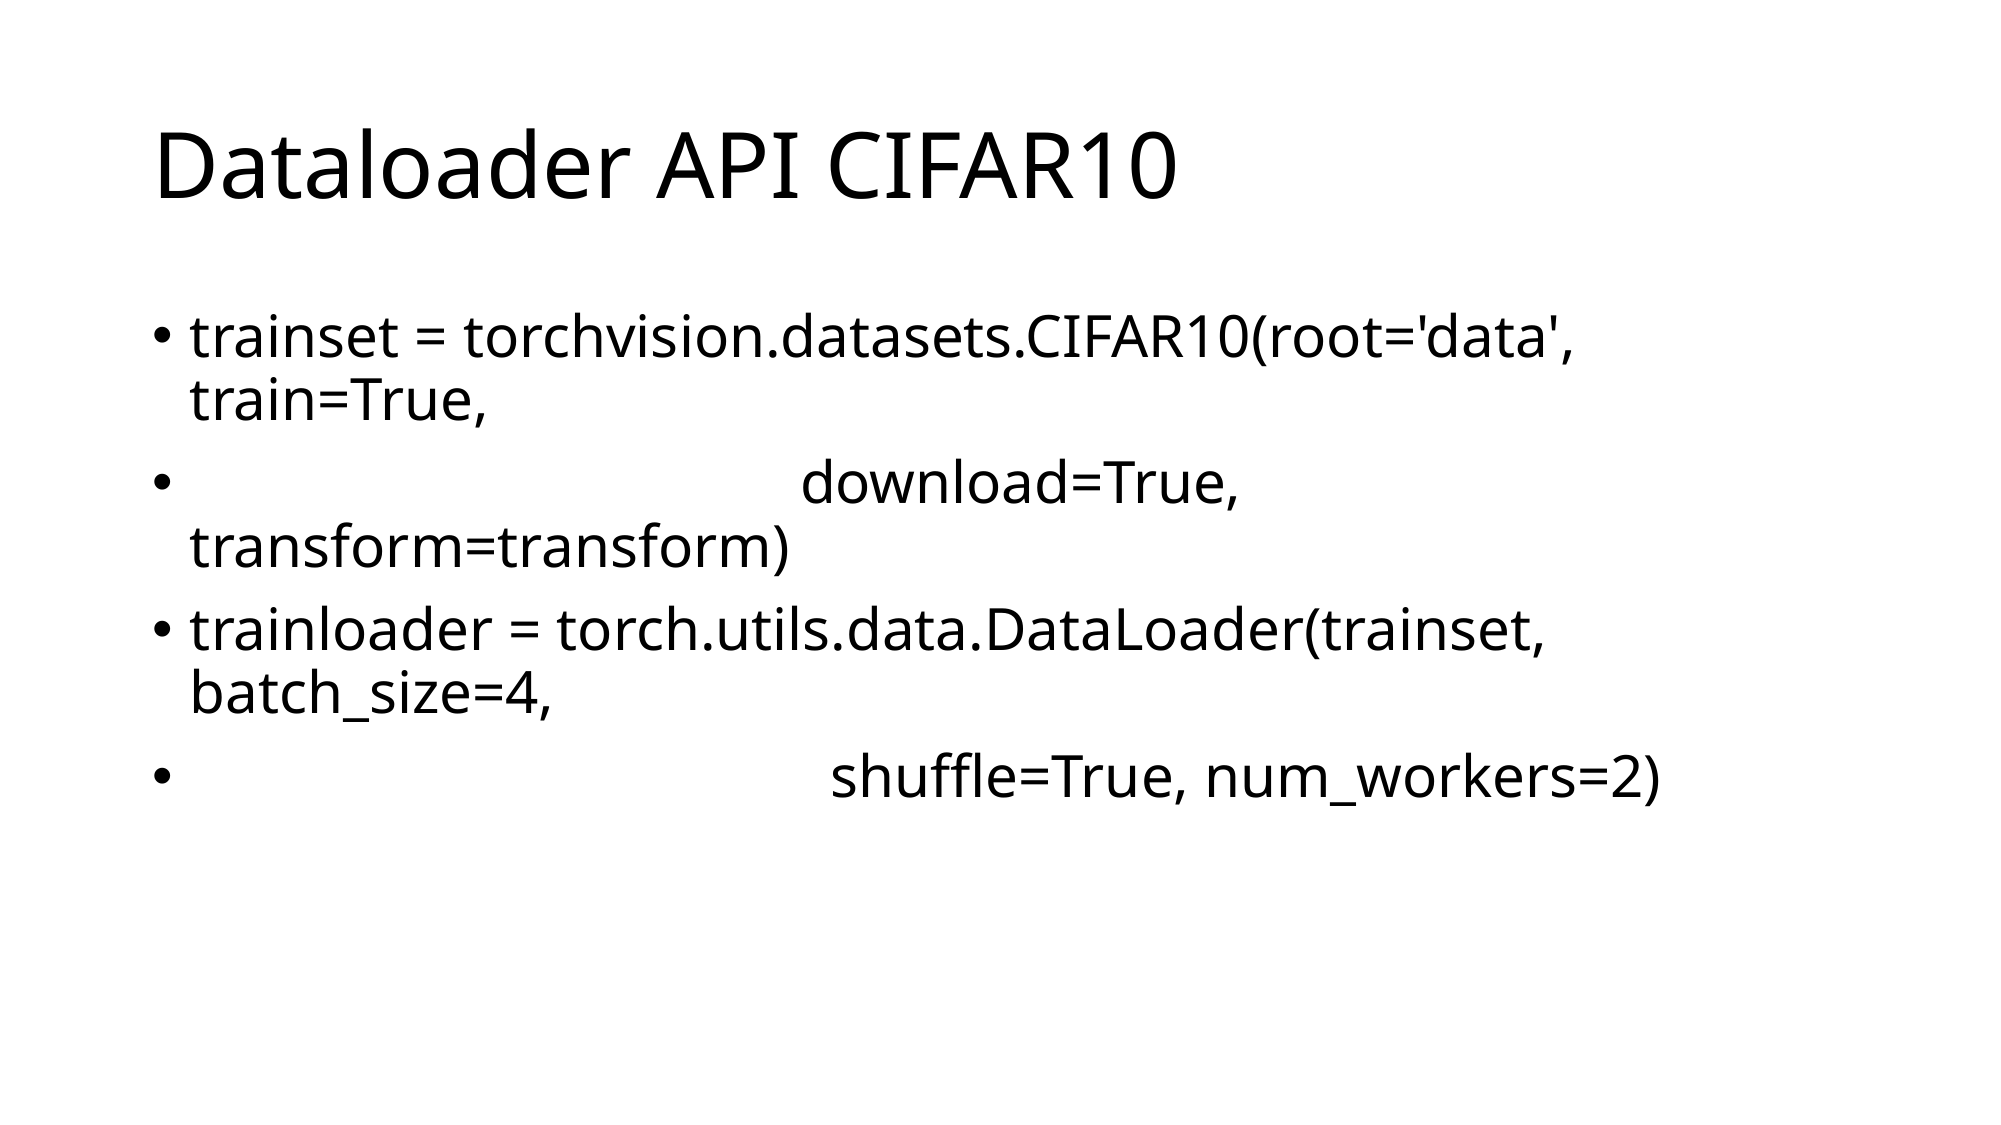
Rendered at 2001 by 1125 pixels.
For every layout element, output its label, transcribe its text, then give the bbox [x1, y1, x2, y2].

title Dataloader API CIFAR10 [137, 59, 1863, 278]
list trainset = torchvision.datasets.CIFAR10(root='data', train=True, download=True, transform=transform) trainloader = torch.utils.data.DataLoader(trainset, batch_size=4, shuffle=True, num_workers=2) [137, 299, 1863, 1014]
